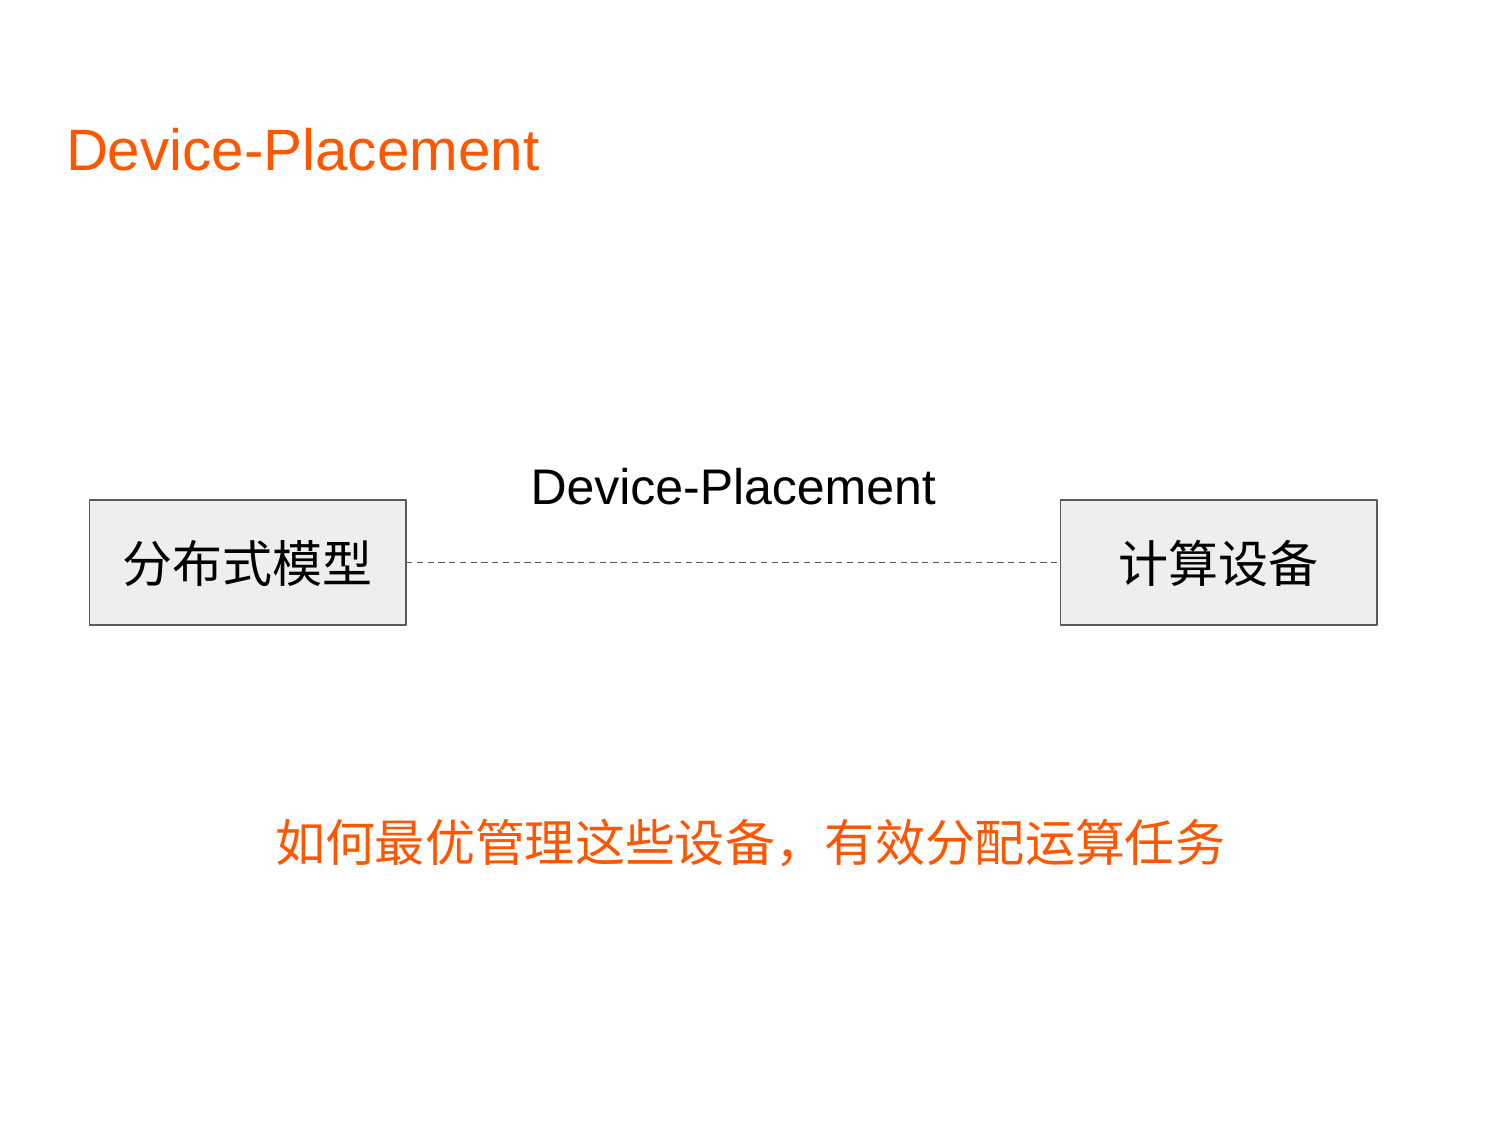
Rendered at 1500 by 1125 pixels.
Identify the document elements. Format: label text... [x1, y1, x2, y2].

text_box 计算设备 [1060, 499, 1378, 626]
text_box 分布式模型 [89, 499, 407, 626]
title Device-Placement [51, 97, 1449, 223]
text_box Device-Placement [513, 428, 953, 542]
text_box 如何最优管理这些设备，有效分配运算任务 [224, 699, 1276, 983]
